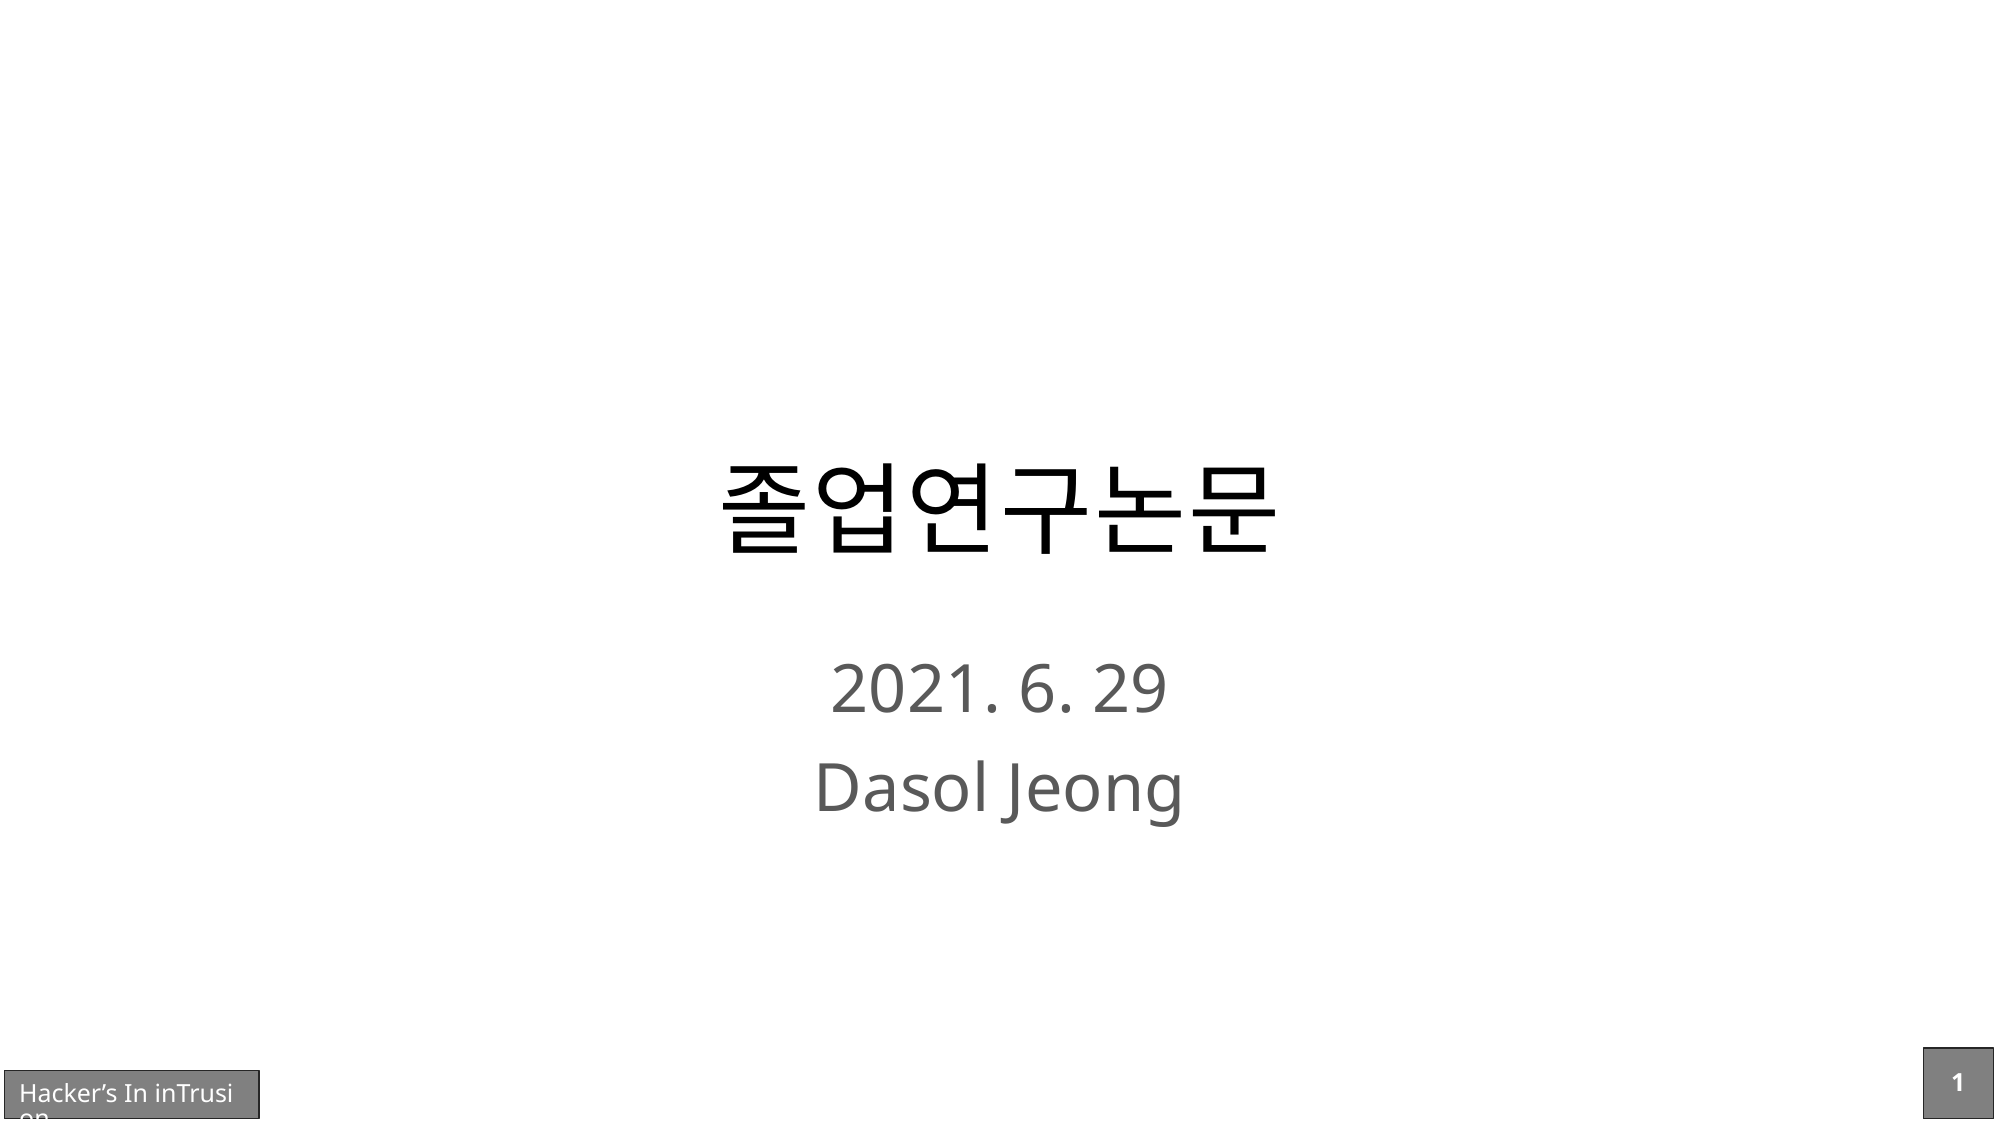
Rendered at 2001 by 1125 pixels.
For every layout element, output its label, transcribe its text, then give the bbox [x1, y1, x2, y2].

subtitle 2021. 6. 29 Dasol Jeong [249, 638, 1750, 910]
footer Hacker’s In inTrusion [4, 1070, 260, 1119]
title 졸업연구논문 [249, 184, 1750, 576]
slide_number 1 [1923, 1047, 1994, 1119]
